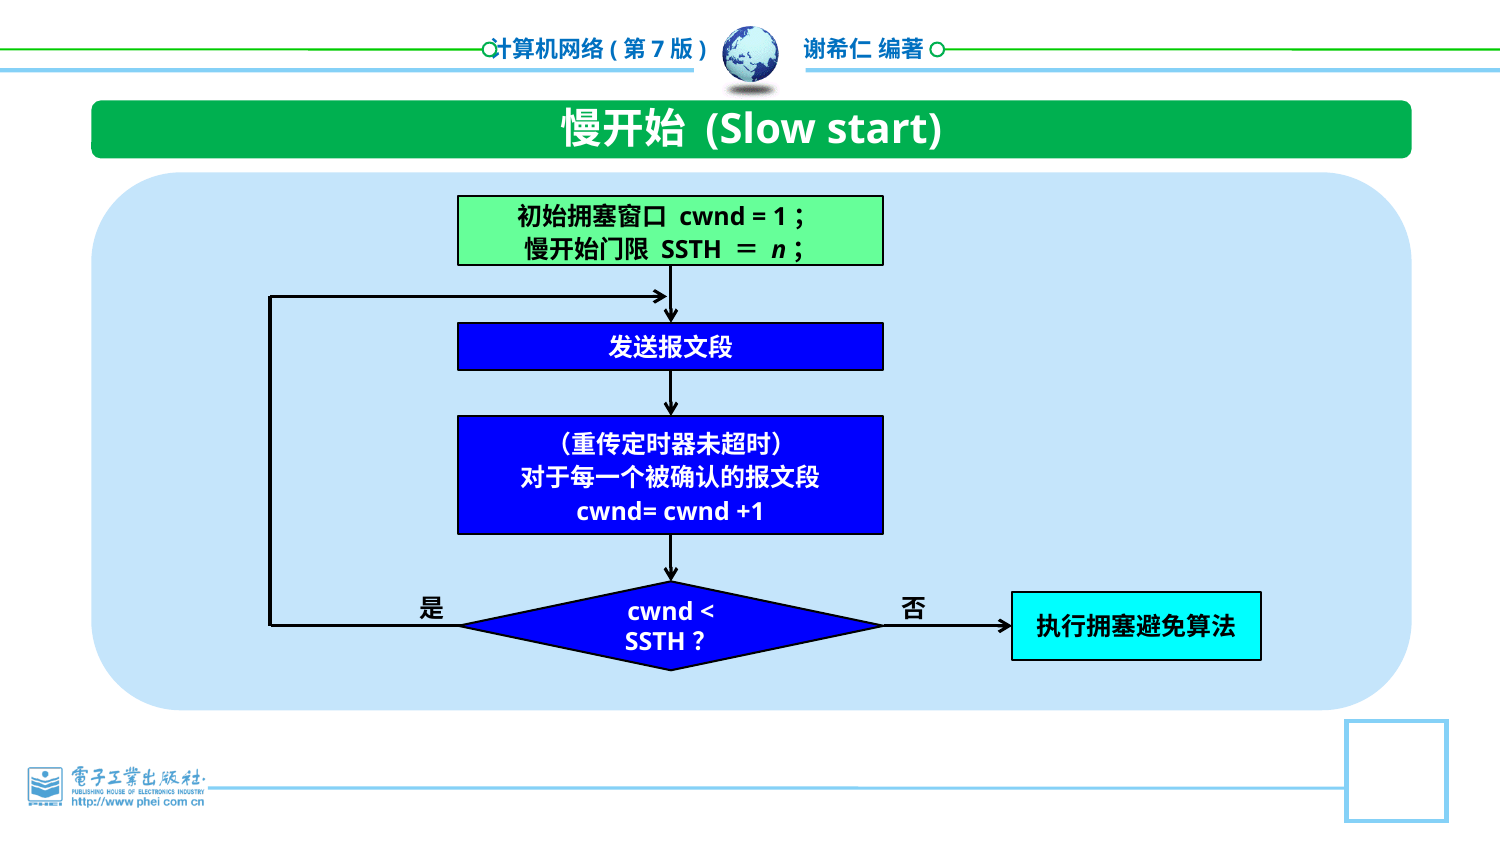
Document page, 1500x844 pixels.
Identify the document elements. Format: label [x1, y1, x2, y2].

text_box [91, 94, 1412, 160]
text_box [89, 170, 1414, 713]
picture [720, 24, 780, 94]
picture [23, 764, 208, 809]
